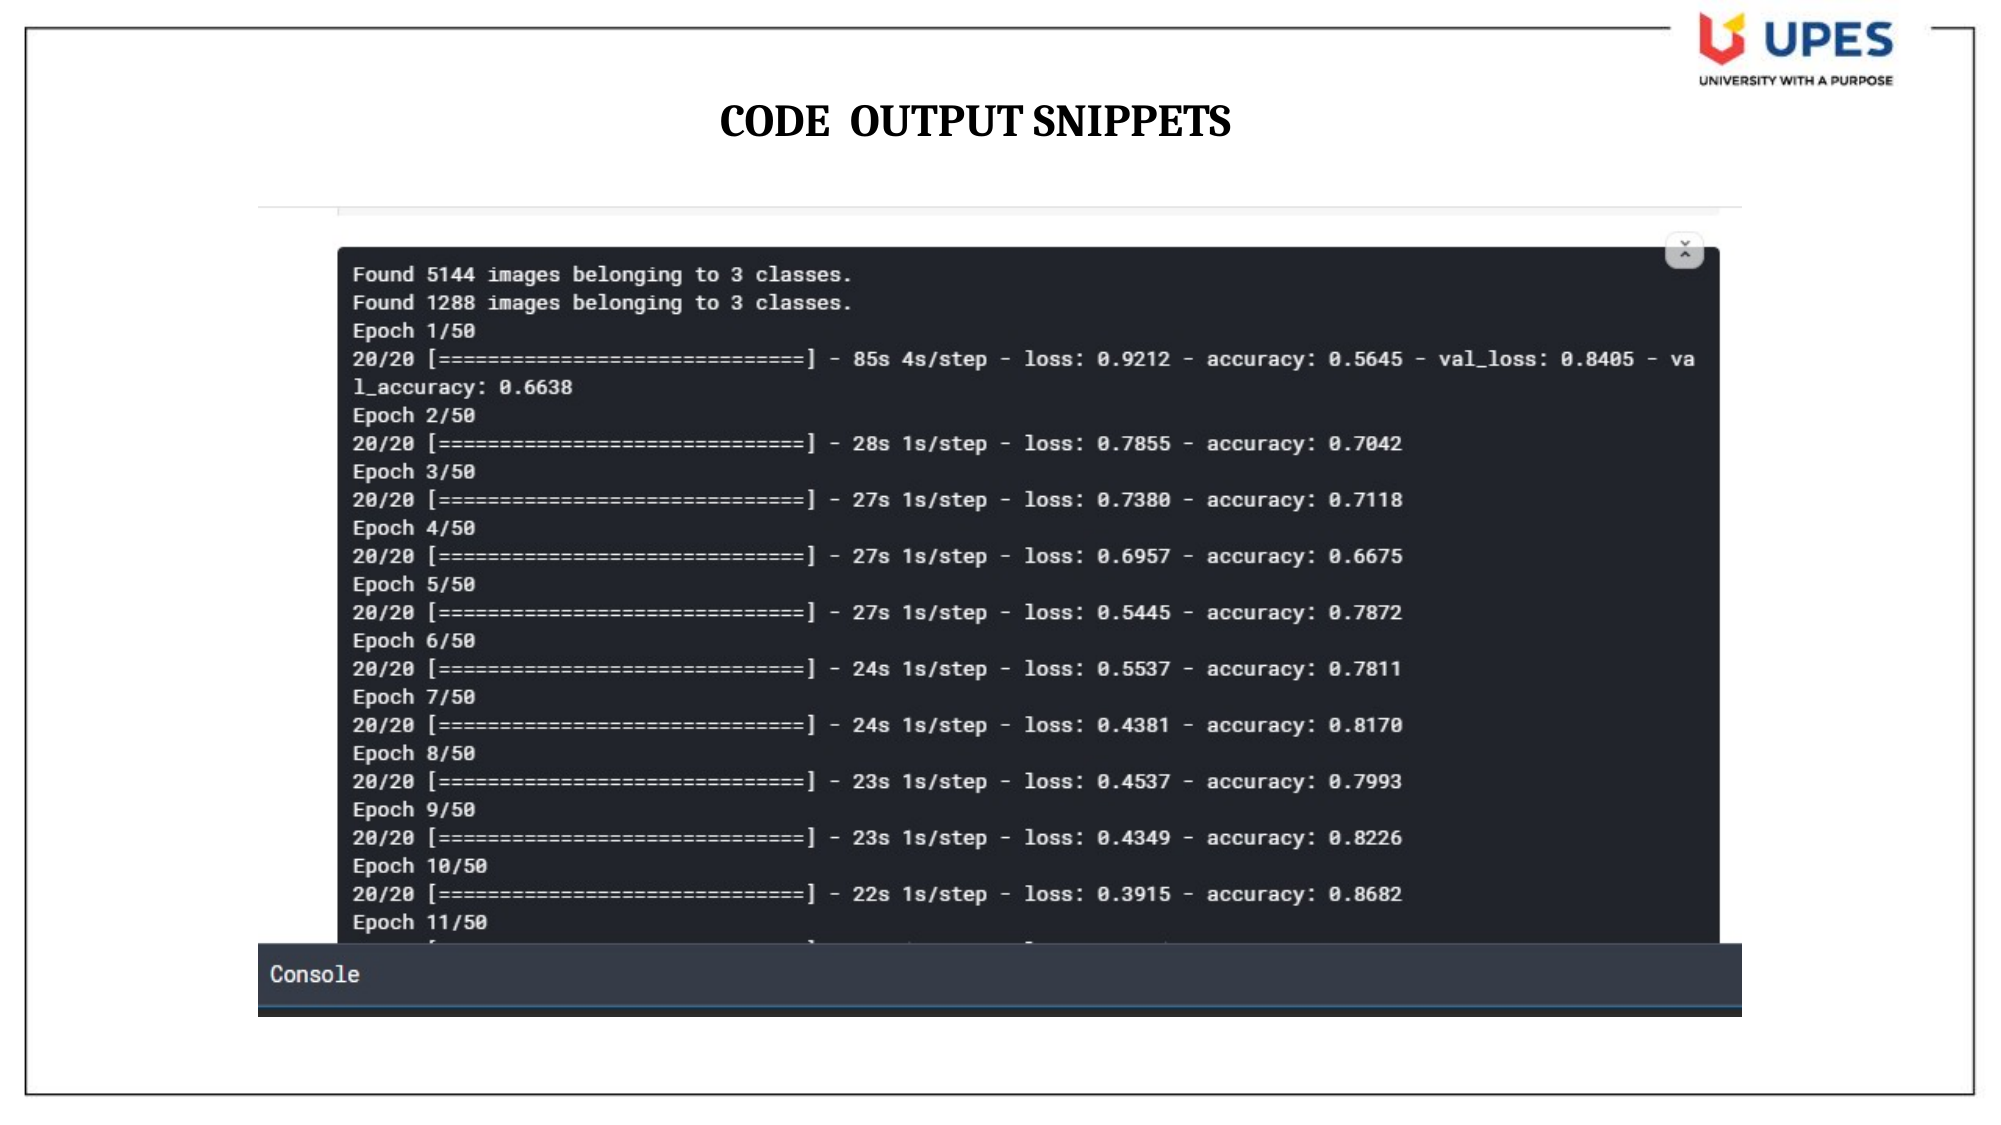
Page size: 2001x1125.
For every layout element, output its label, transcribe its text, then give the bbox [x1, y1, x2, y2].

text_box CODE OUTPUT SNIPPETS [475, 83, 1476, 154]
picture [0, 0, 2000, 1125]
